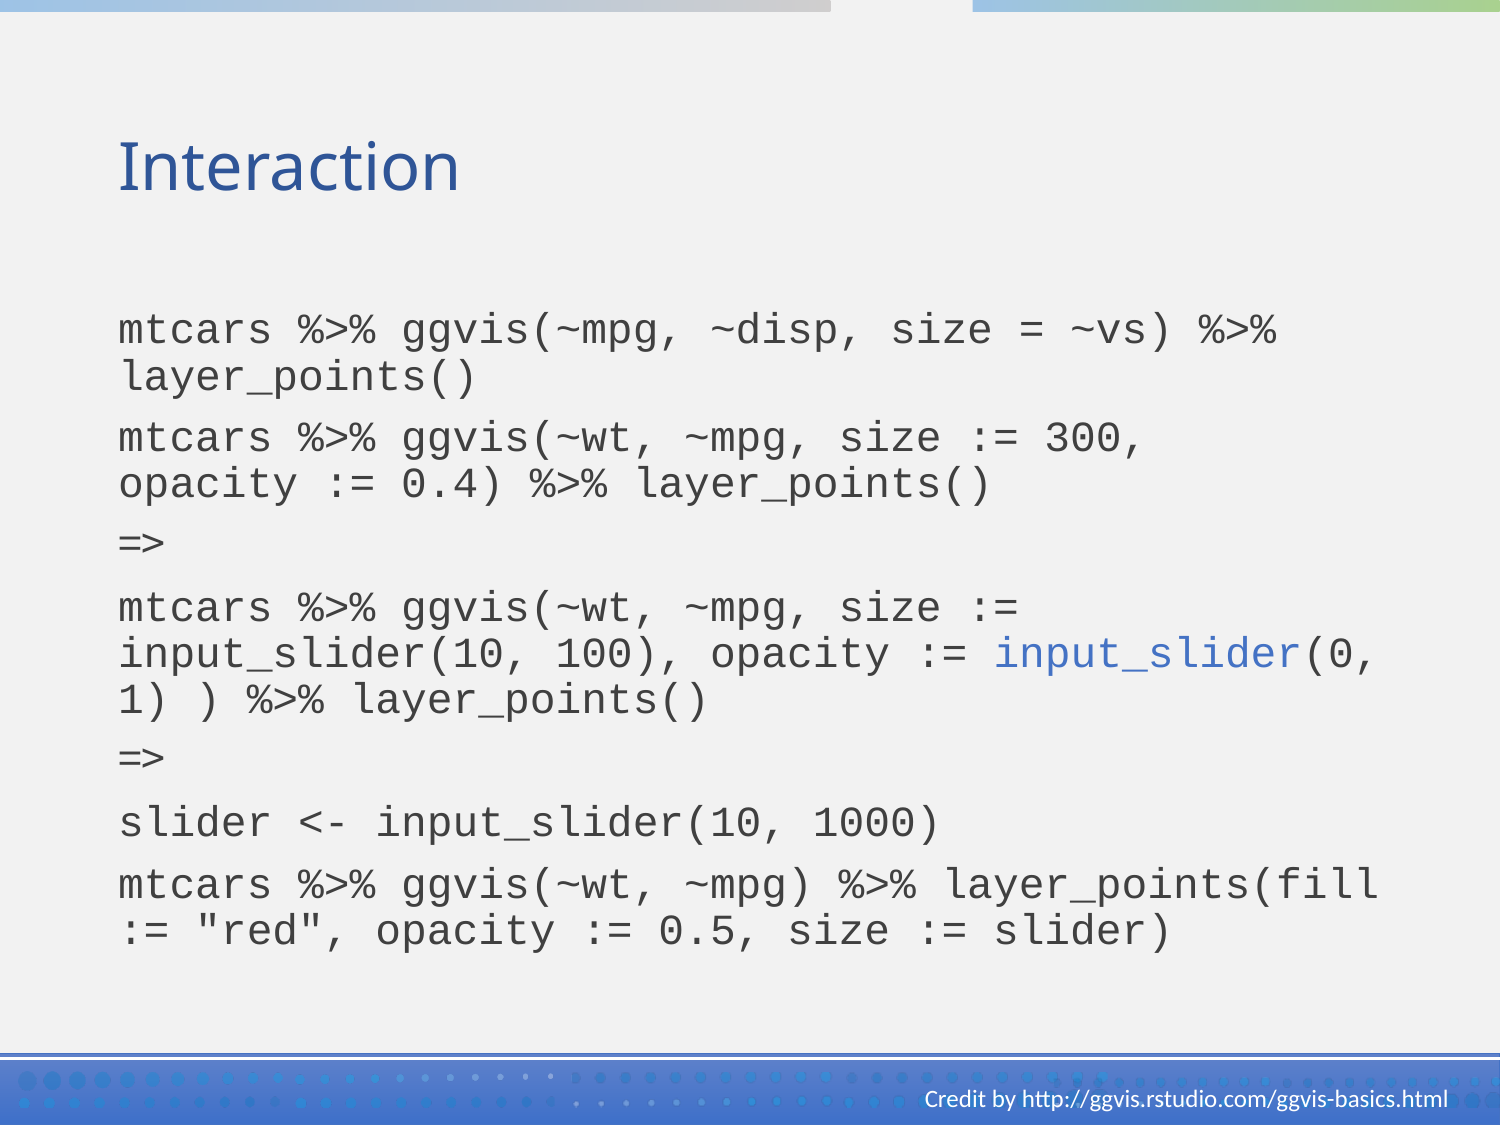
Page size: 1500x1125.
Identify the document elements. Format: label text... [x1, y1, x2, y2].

list mtcars %>% ggvis(~mpg, ~disp, size = ~vs) %>% layer_points() mtcars %>% ggvis(~wt, ~mpg, size := 300, opacity := 0.4) %>% layer_points() => mtcars %>% ggvis(~wt, ~mpg, size := input_slider(10, 100), opacity := input_slider(0, 1) ) %>% layer_points() => slider <- input_slider(10, 1000) mtcars %>% ggvis(~wt, ~mpg) %>% layer_points(fill := "red", opacity := 0.5, size := slider) [103, 299, 1397, 1014]
title Interaction [103, 59, 1397, 278]
text_box Credit by http://ggvis.rstudio.com/ggvis-basics.html [909, 1075, 1465, 1120]
